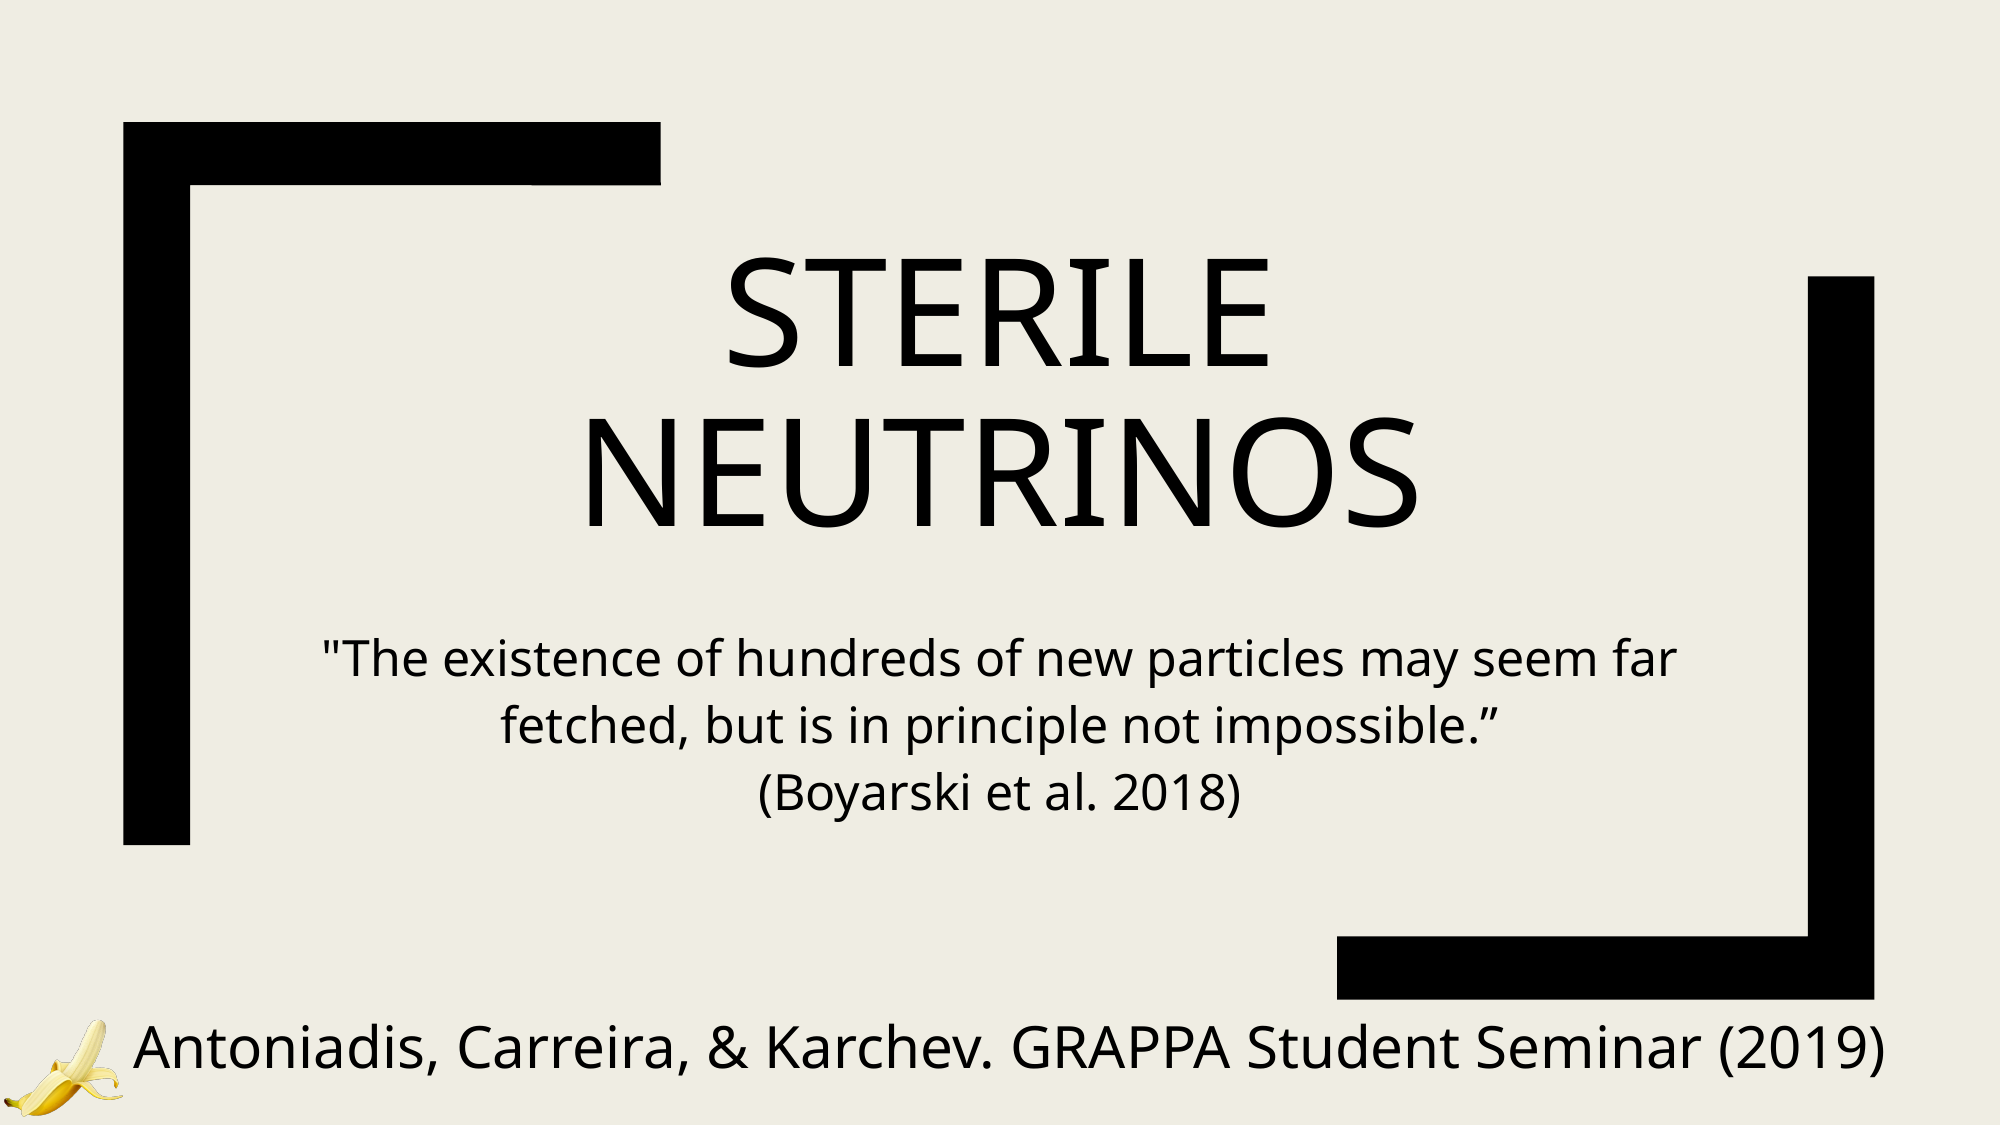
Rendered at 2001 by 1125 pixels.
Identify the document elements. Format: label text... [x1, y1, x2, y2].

title Sterile Neutrinos [314, 221, 1686, 567]
text_box Antoniadis, Carreira, & Karchev. GRAPPA Student Seminar (2019) [118, 1002, 1902, 1088]
subtitle "The existence of hundreds of new particles may seem far fetched, but is in principle not impossible.” (Boyarski et al. 2018) [274, 611, 1725, 843]
picture [1, 1003, 128, 1125]
